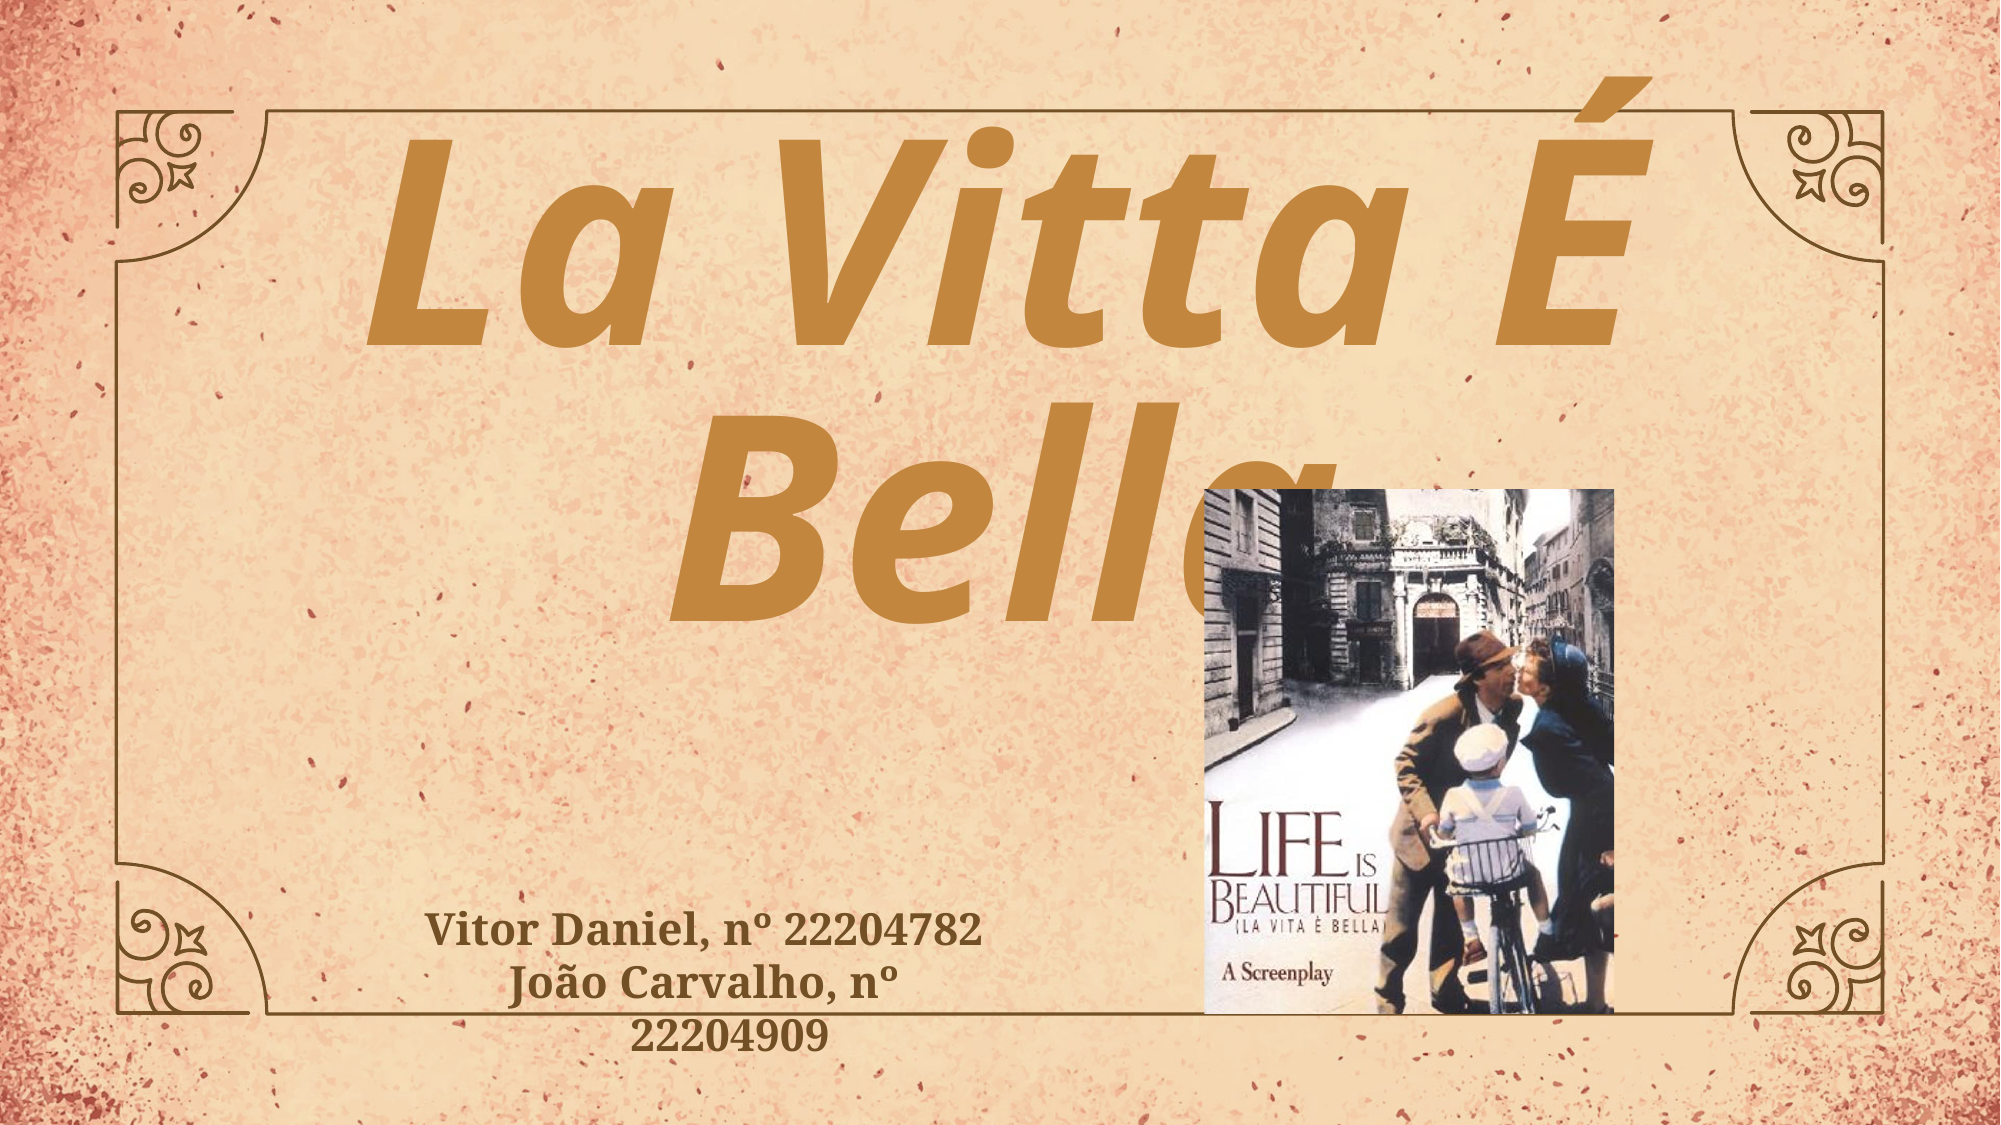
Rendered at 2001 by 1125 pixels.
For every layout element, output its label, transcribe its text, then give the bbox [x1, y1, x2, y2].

picture [0, 0, 2000, 1125]
subtitle Vitor Daniel, nº 22204782 João Carvalho, nº 22204909 [385, 885, 1000, 1014]
title La Vitta É Bella [113, 110, 1892, 735]
